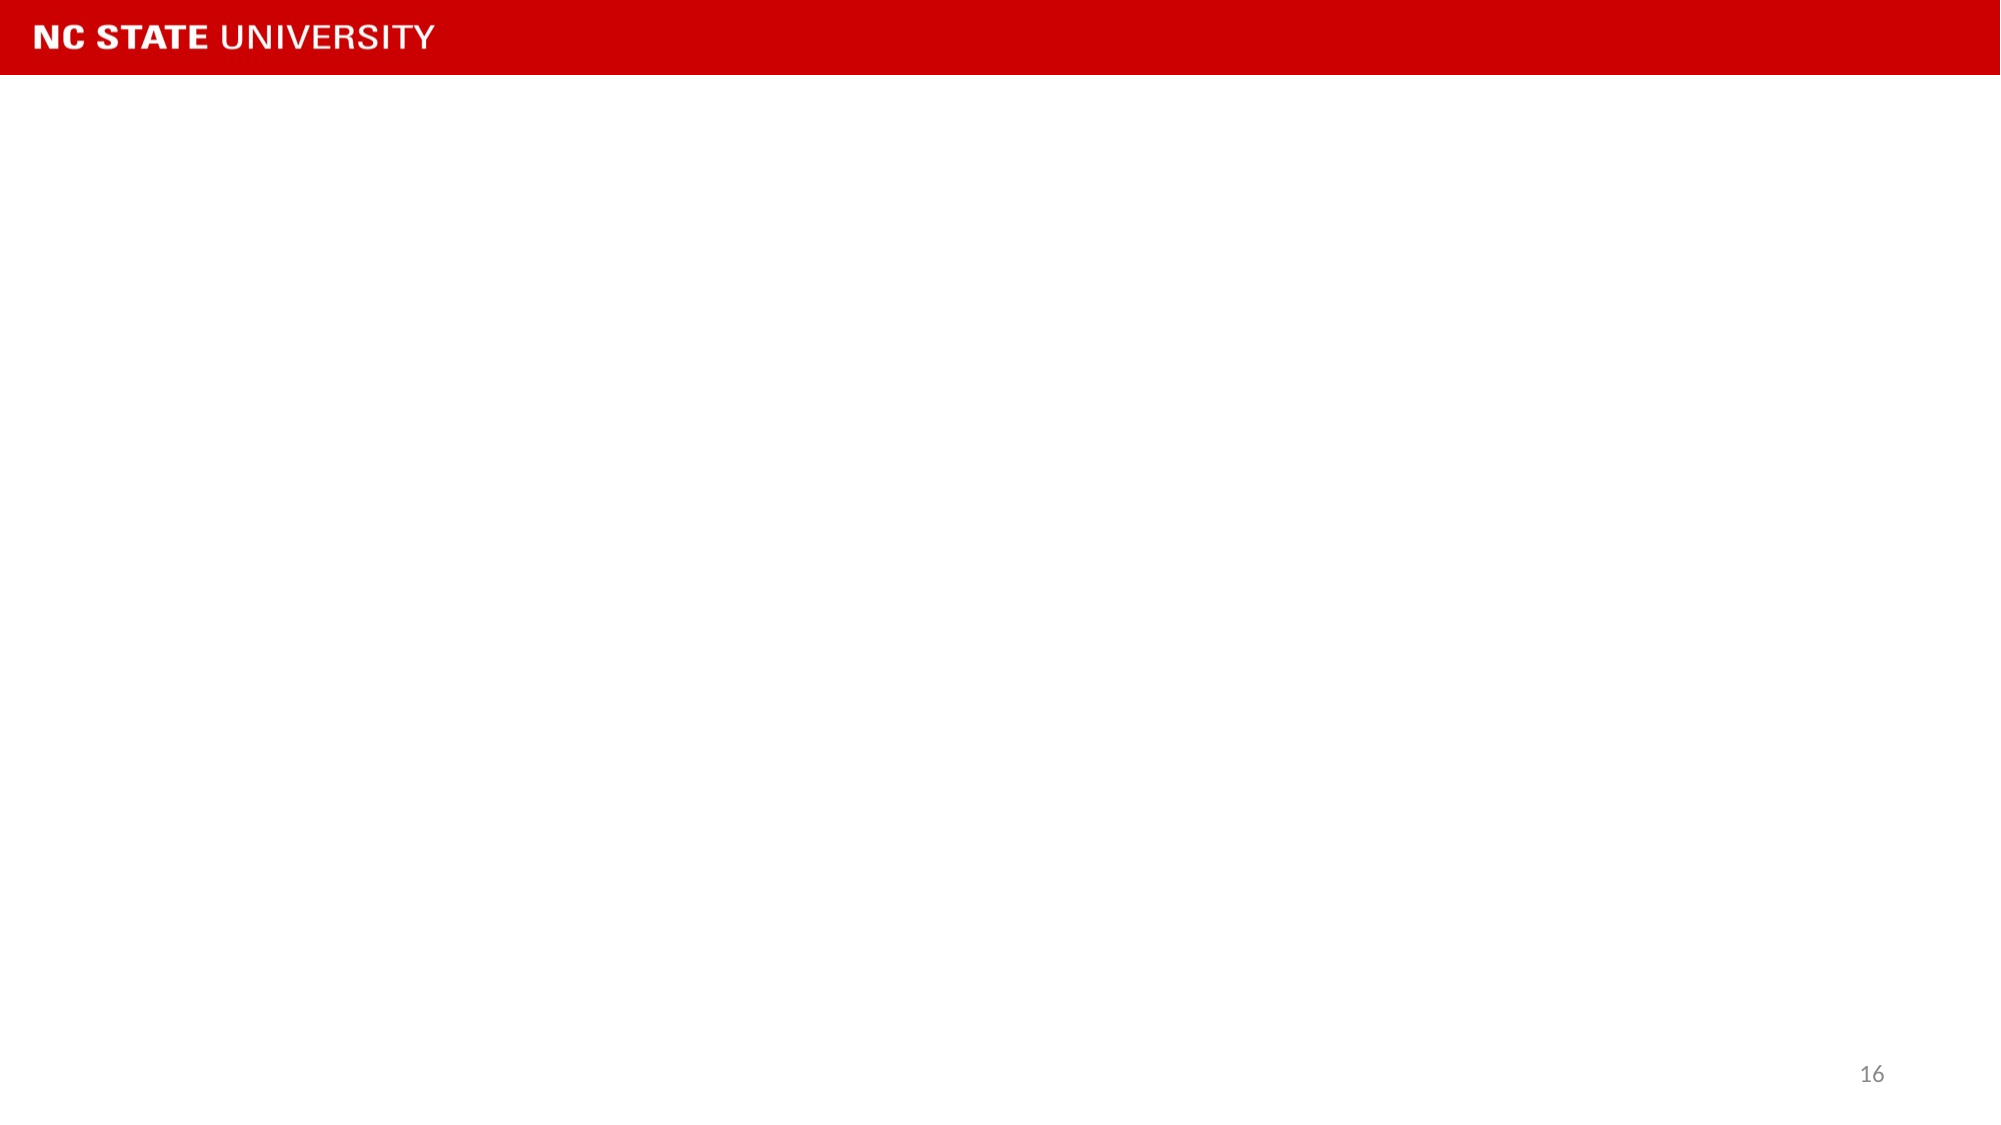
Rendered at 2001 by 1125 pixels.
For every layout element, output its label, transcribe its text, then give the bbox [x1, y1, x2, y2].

slide_number 16 [1433, 1042, 1900, 1103]
picture [0, 0, 2000, 75]
